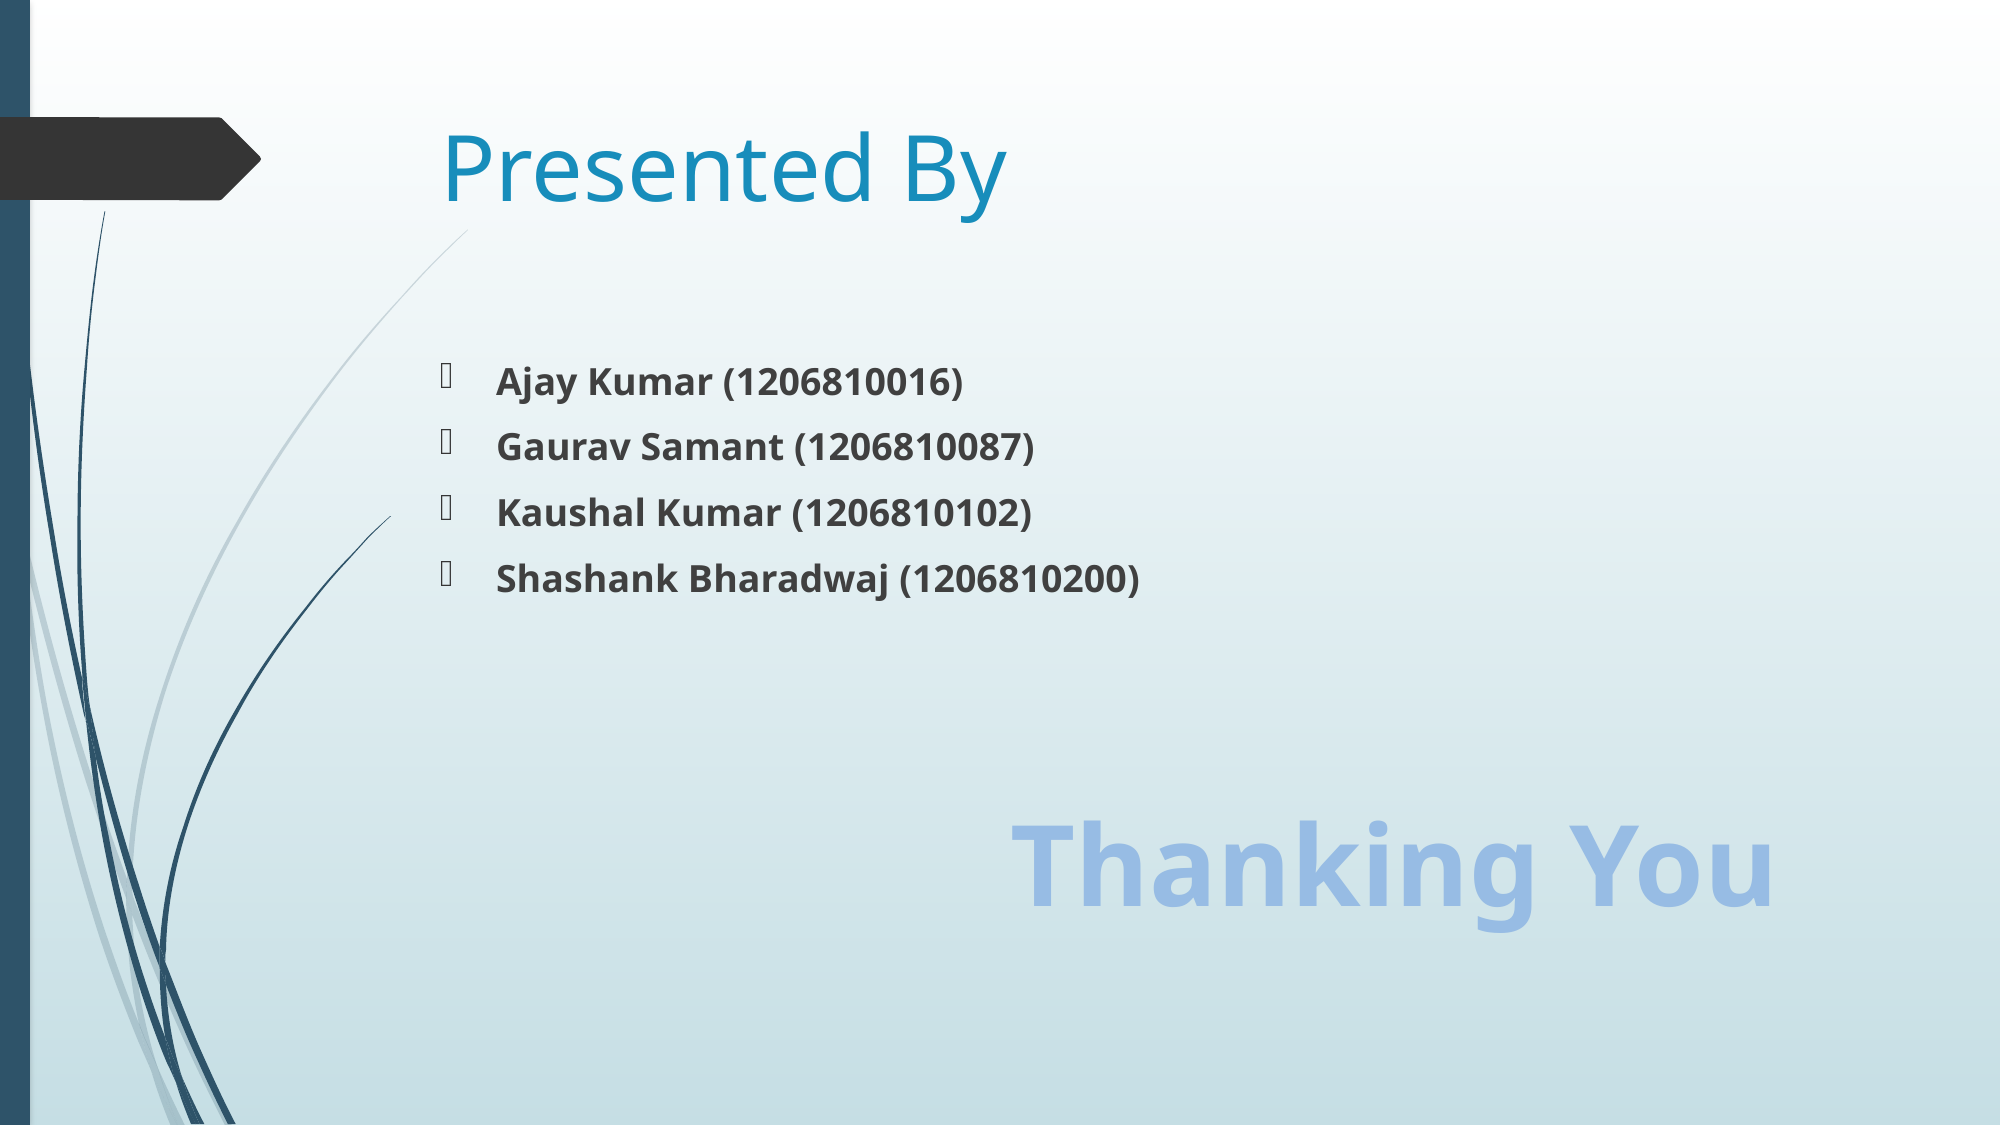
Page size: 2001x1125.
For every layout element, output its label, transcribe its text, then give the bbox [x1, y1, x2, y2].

title Presented By [425, 102, 1888, 313]
text_box Thanking You [936, 786, 1853, 937]
list Ajay Kumar (1206810016) Gaurav Samant (1206810087) Kaushal Kumar (1206810102) Shashank Bharadwaj (1206810200) [424, 350, 1888, 970]
